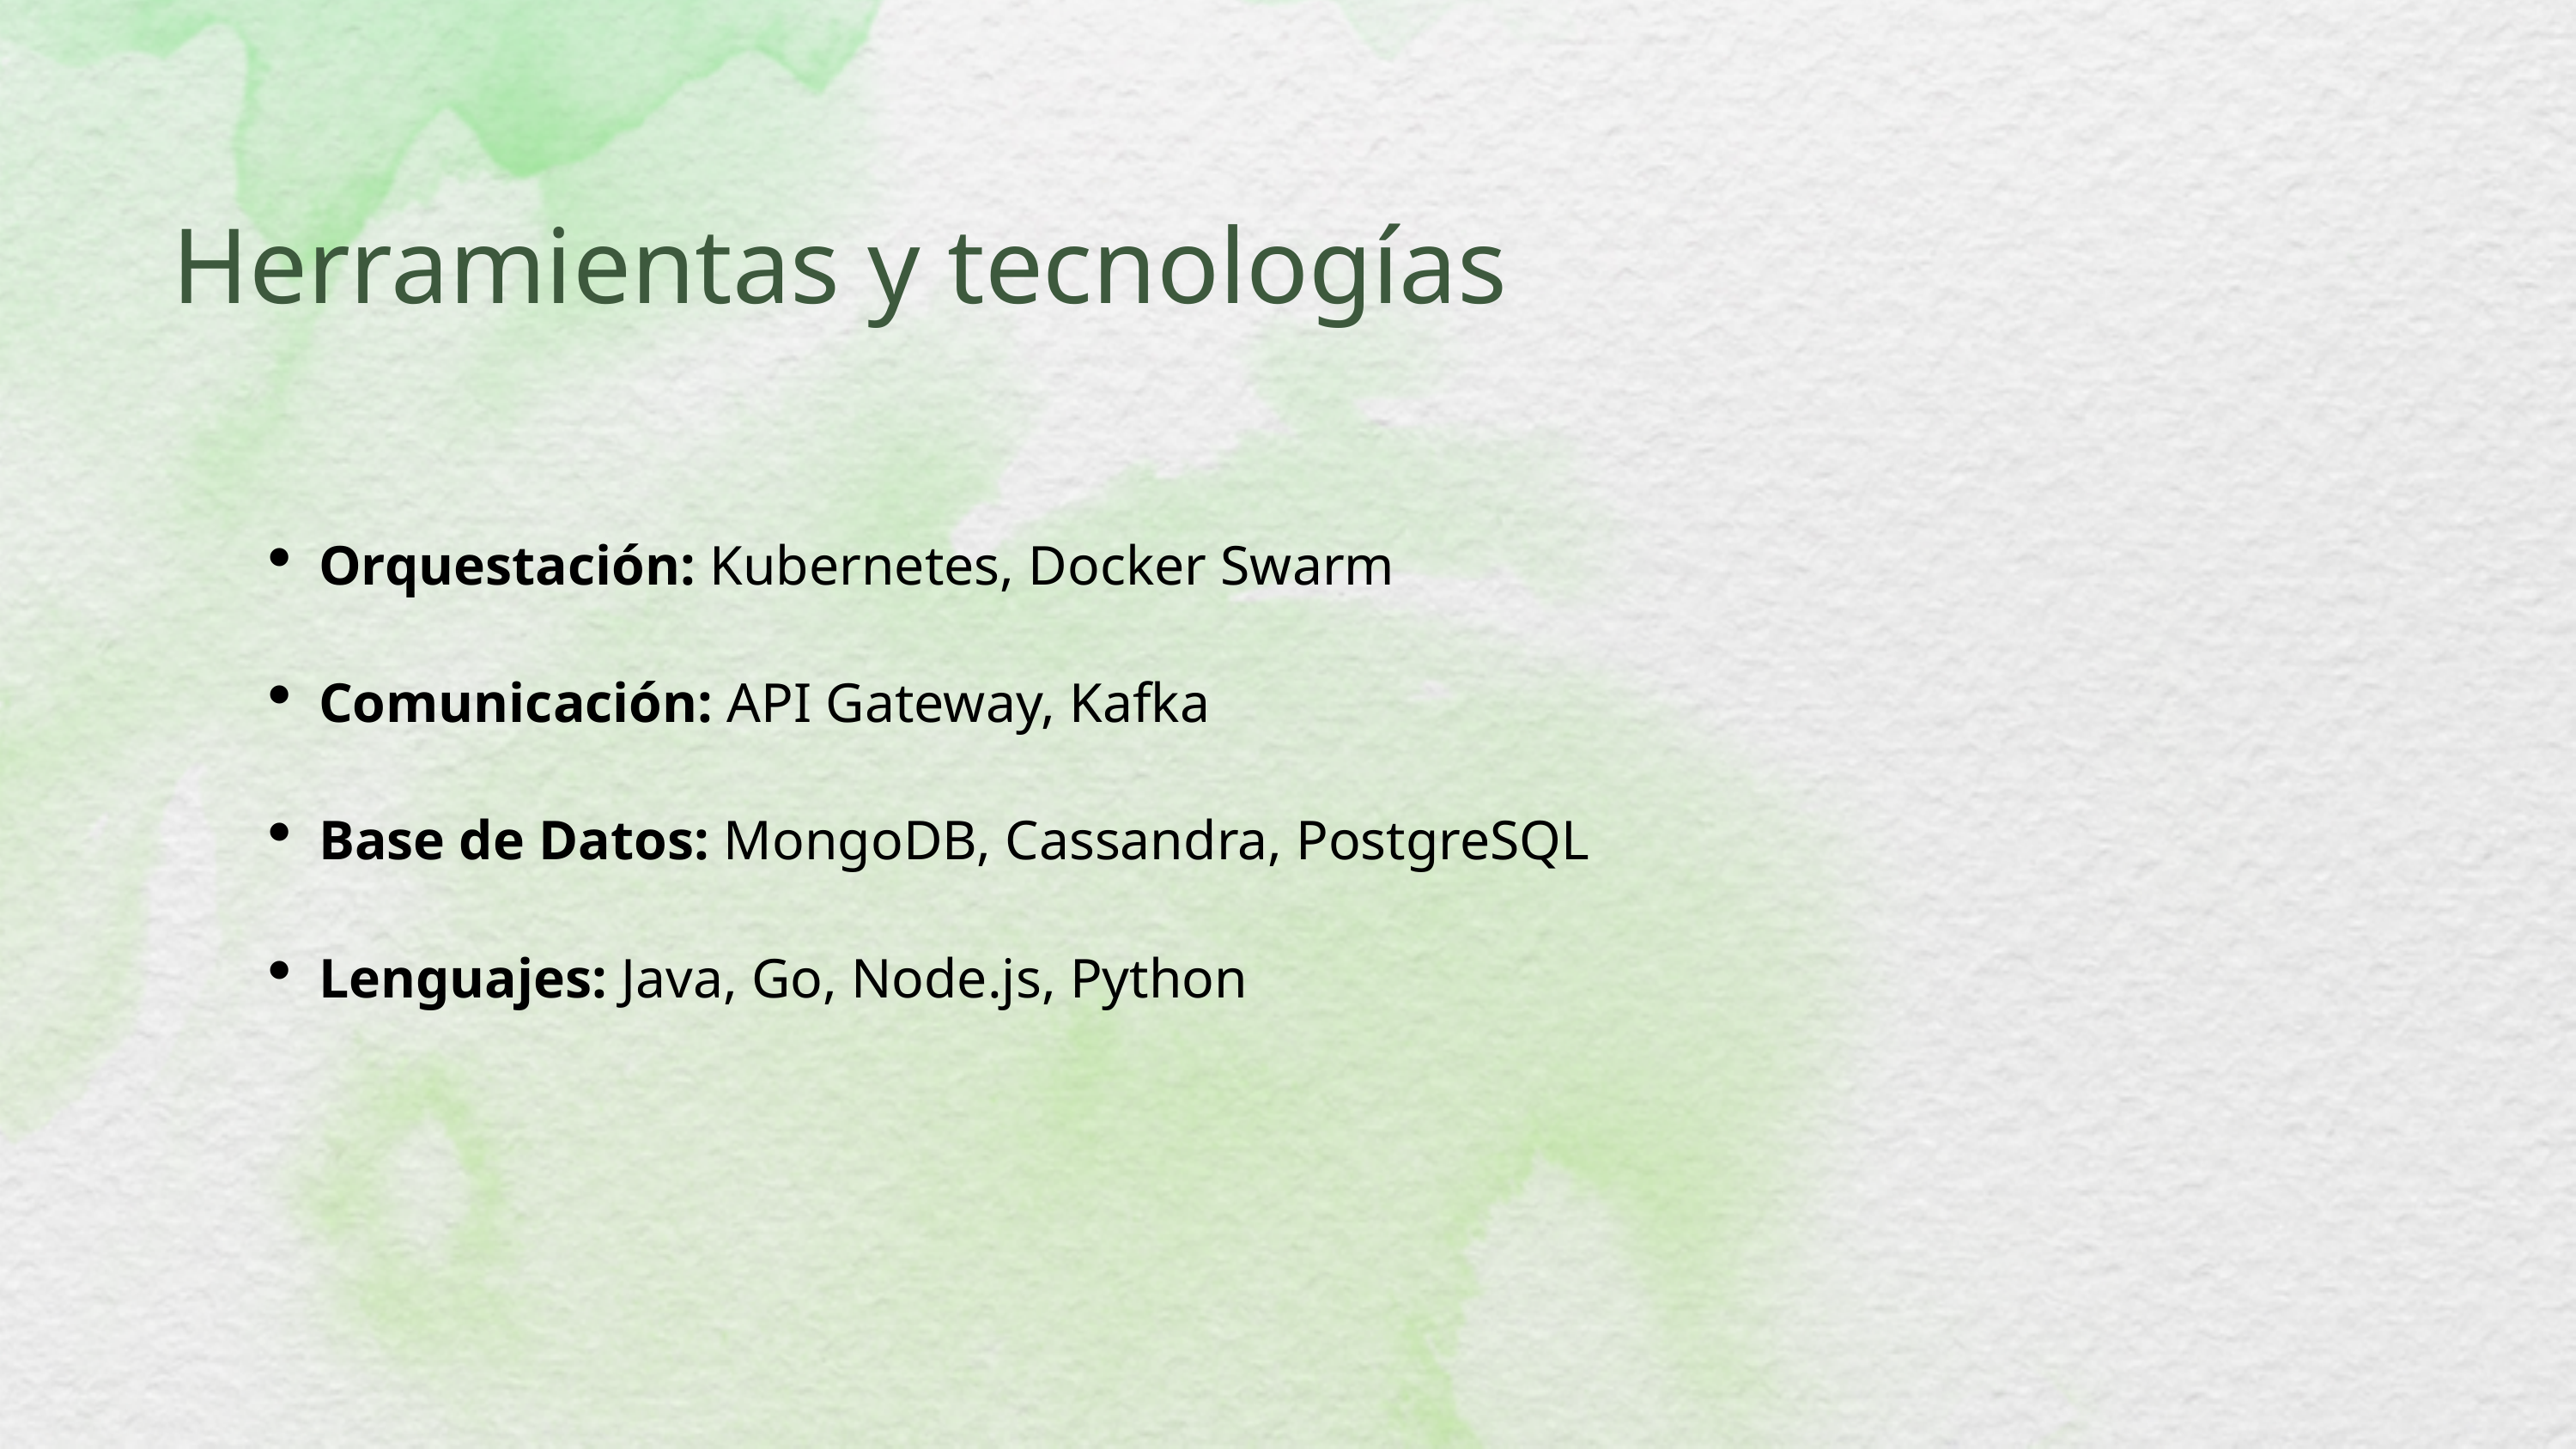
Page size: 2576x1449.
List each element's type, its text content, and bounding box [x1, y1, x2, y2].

text_box Herramientas y tecnologías [172, 179, 2576, 324]
text_box Orquestación: Kubernetes, Docker Swarm Comunicación: API Gateway, Kafka Base de Datos: MongoDB, Cassandra, PostgreSQL Lenguajes: Java, Go, Node.js, Python [257, 520, 1922, 1068]
text_box [0, 0, 2576, 1449]
